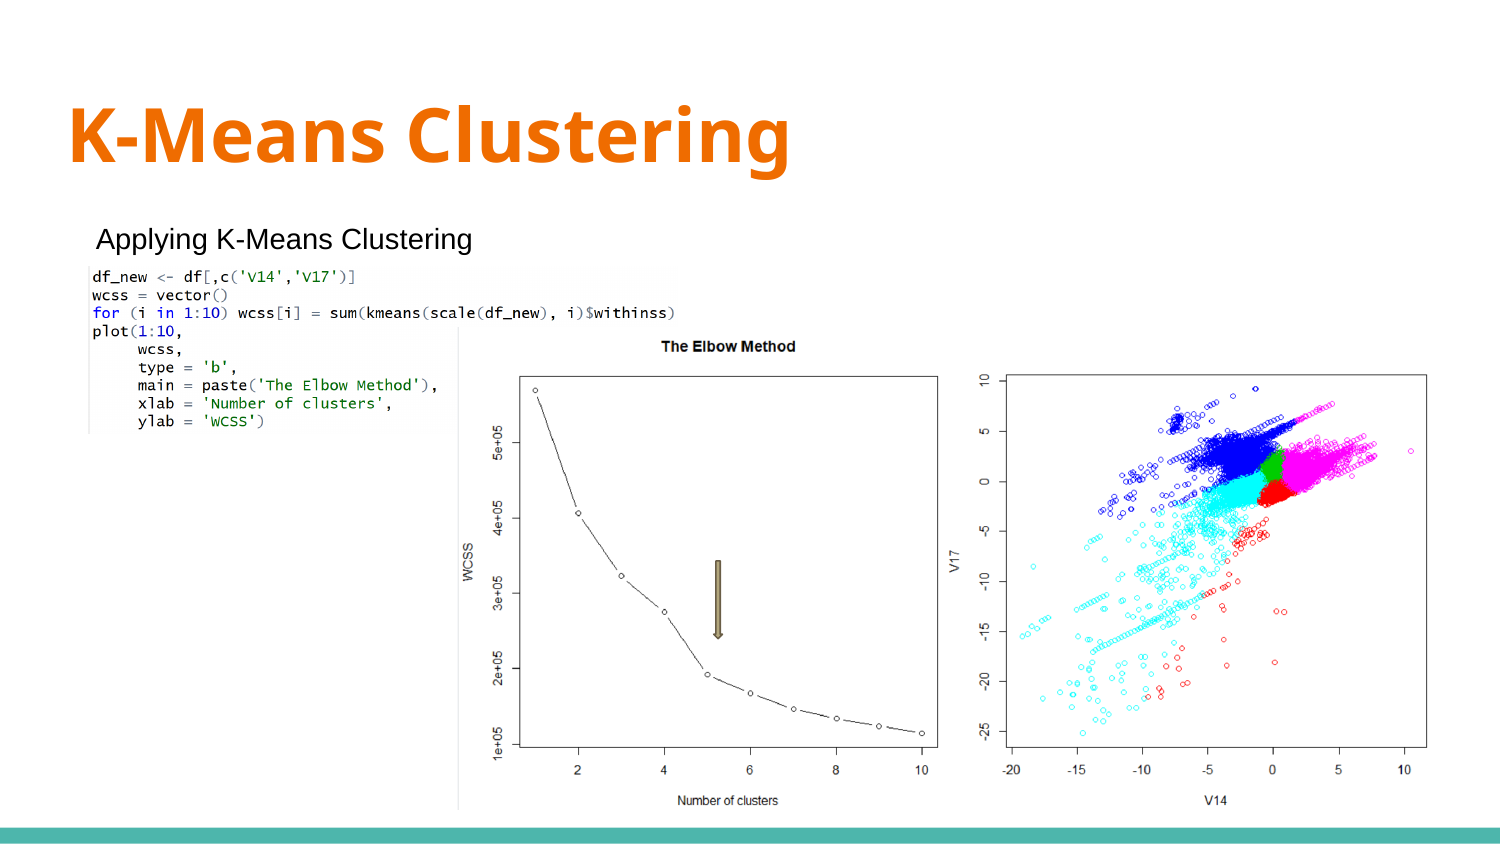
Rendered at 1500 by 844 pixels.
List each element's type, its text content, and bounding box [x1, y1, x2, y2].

list Applying K-Means Clustering [80, 200, 955, 317]
title K-Means Clustering [51, 72, 1449, 189]
picture [87, 266, 1433, 810]
